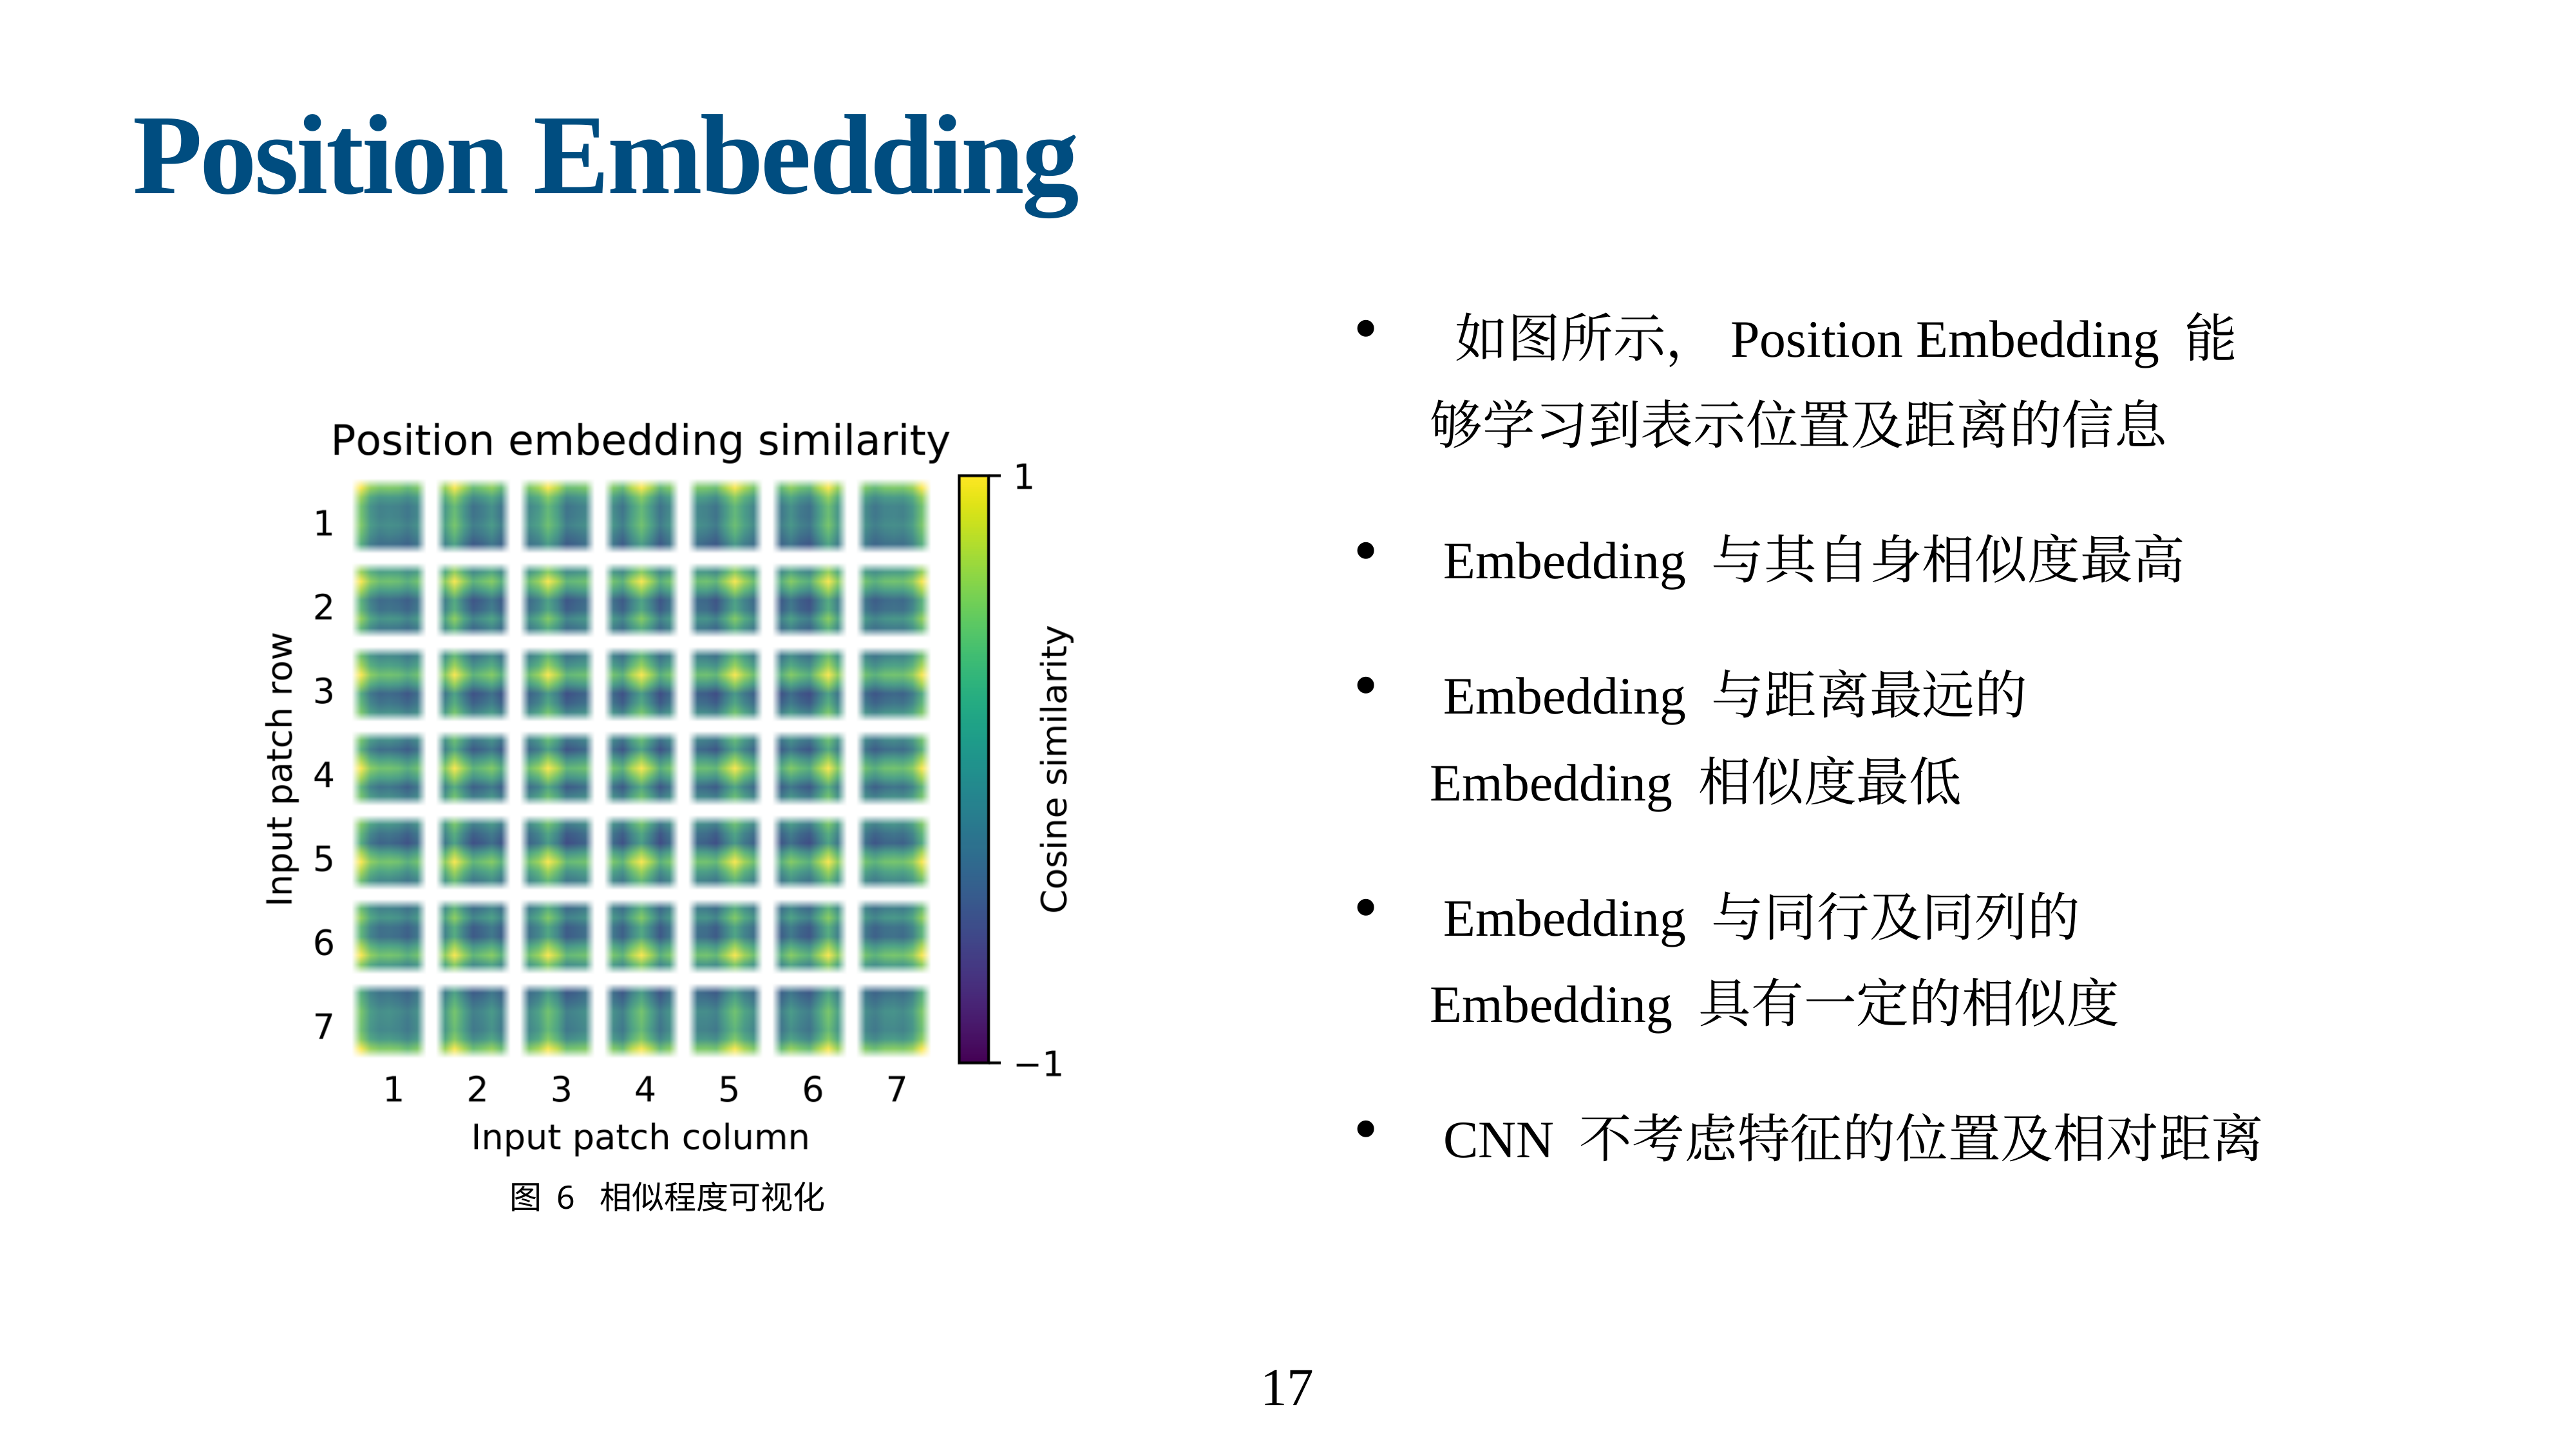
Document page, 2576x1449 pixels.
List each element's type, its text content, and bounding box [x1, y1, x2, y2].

title Position Embedding [127, 100, 2449, 252]
text_box 17 [1255, 1346, 1320, 1422]
list 如图所示，Position Embedding 能够学习到表示位置及距离的信息 Embedding 与其自身相似度最高 Embedding 与距离最远的 Embedding 相似度最低 Embedding 与同行及同列的Embedding 具有一定的相似度 CNN 不考虑特征的位置及相对距离 [1349, 266, 2291, 1183]
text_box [239, 405, 1096, 1227]
